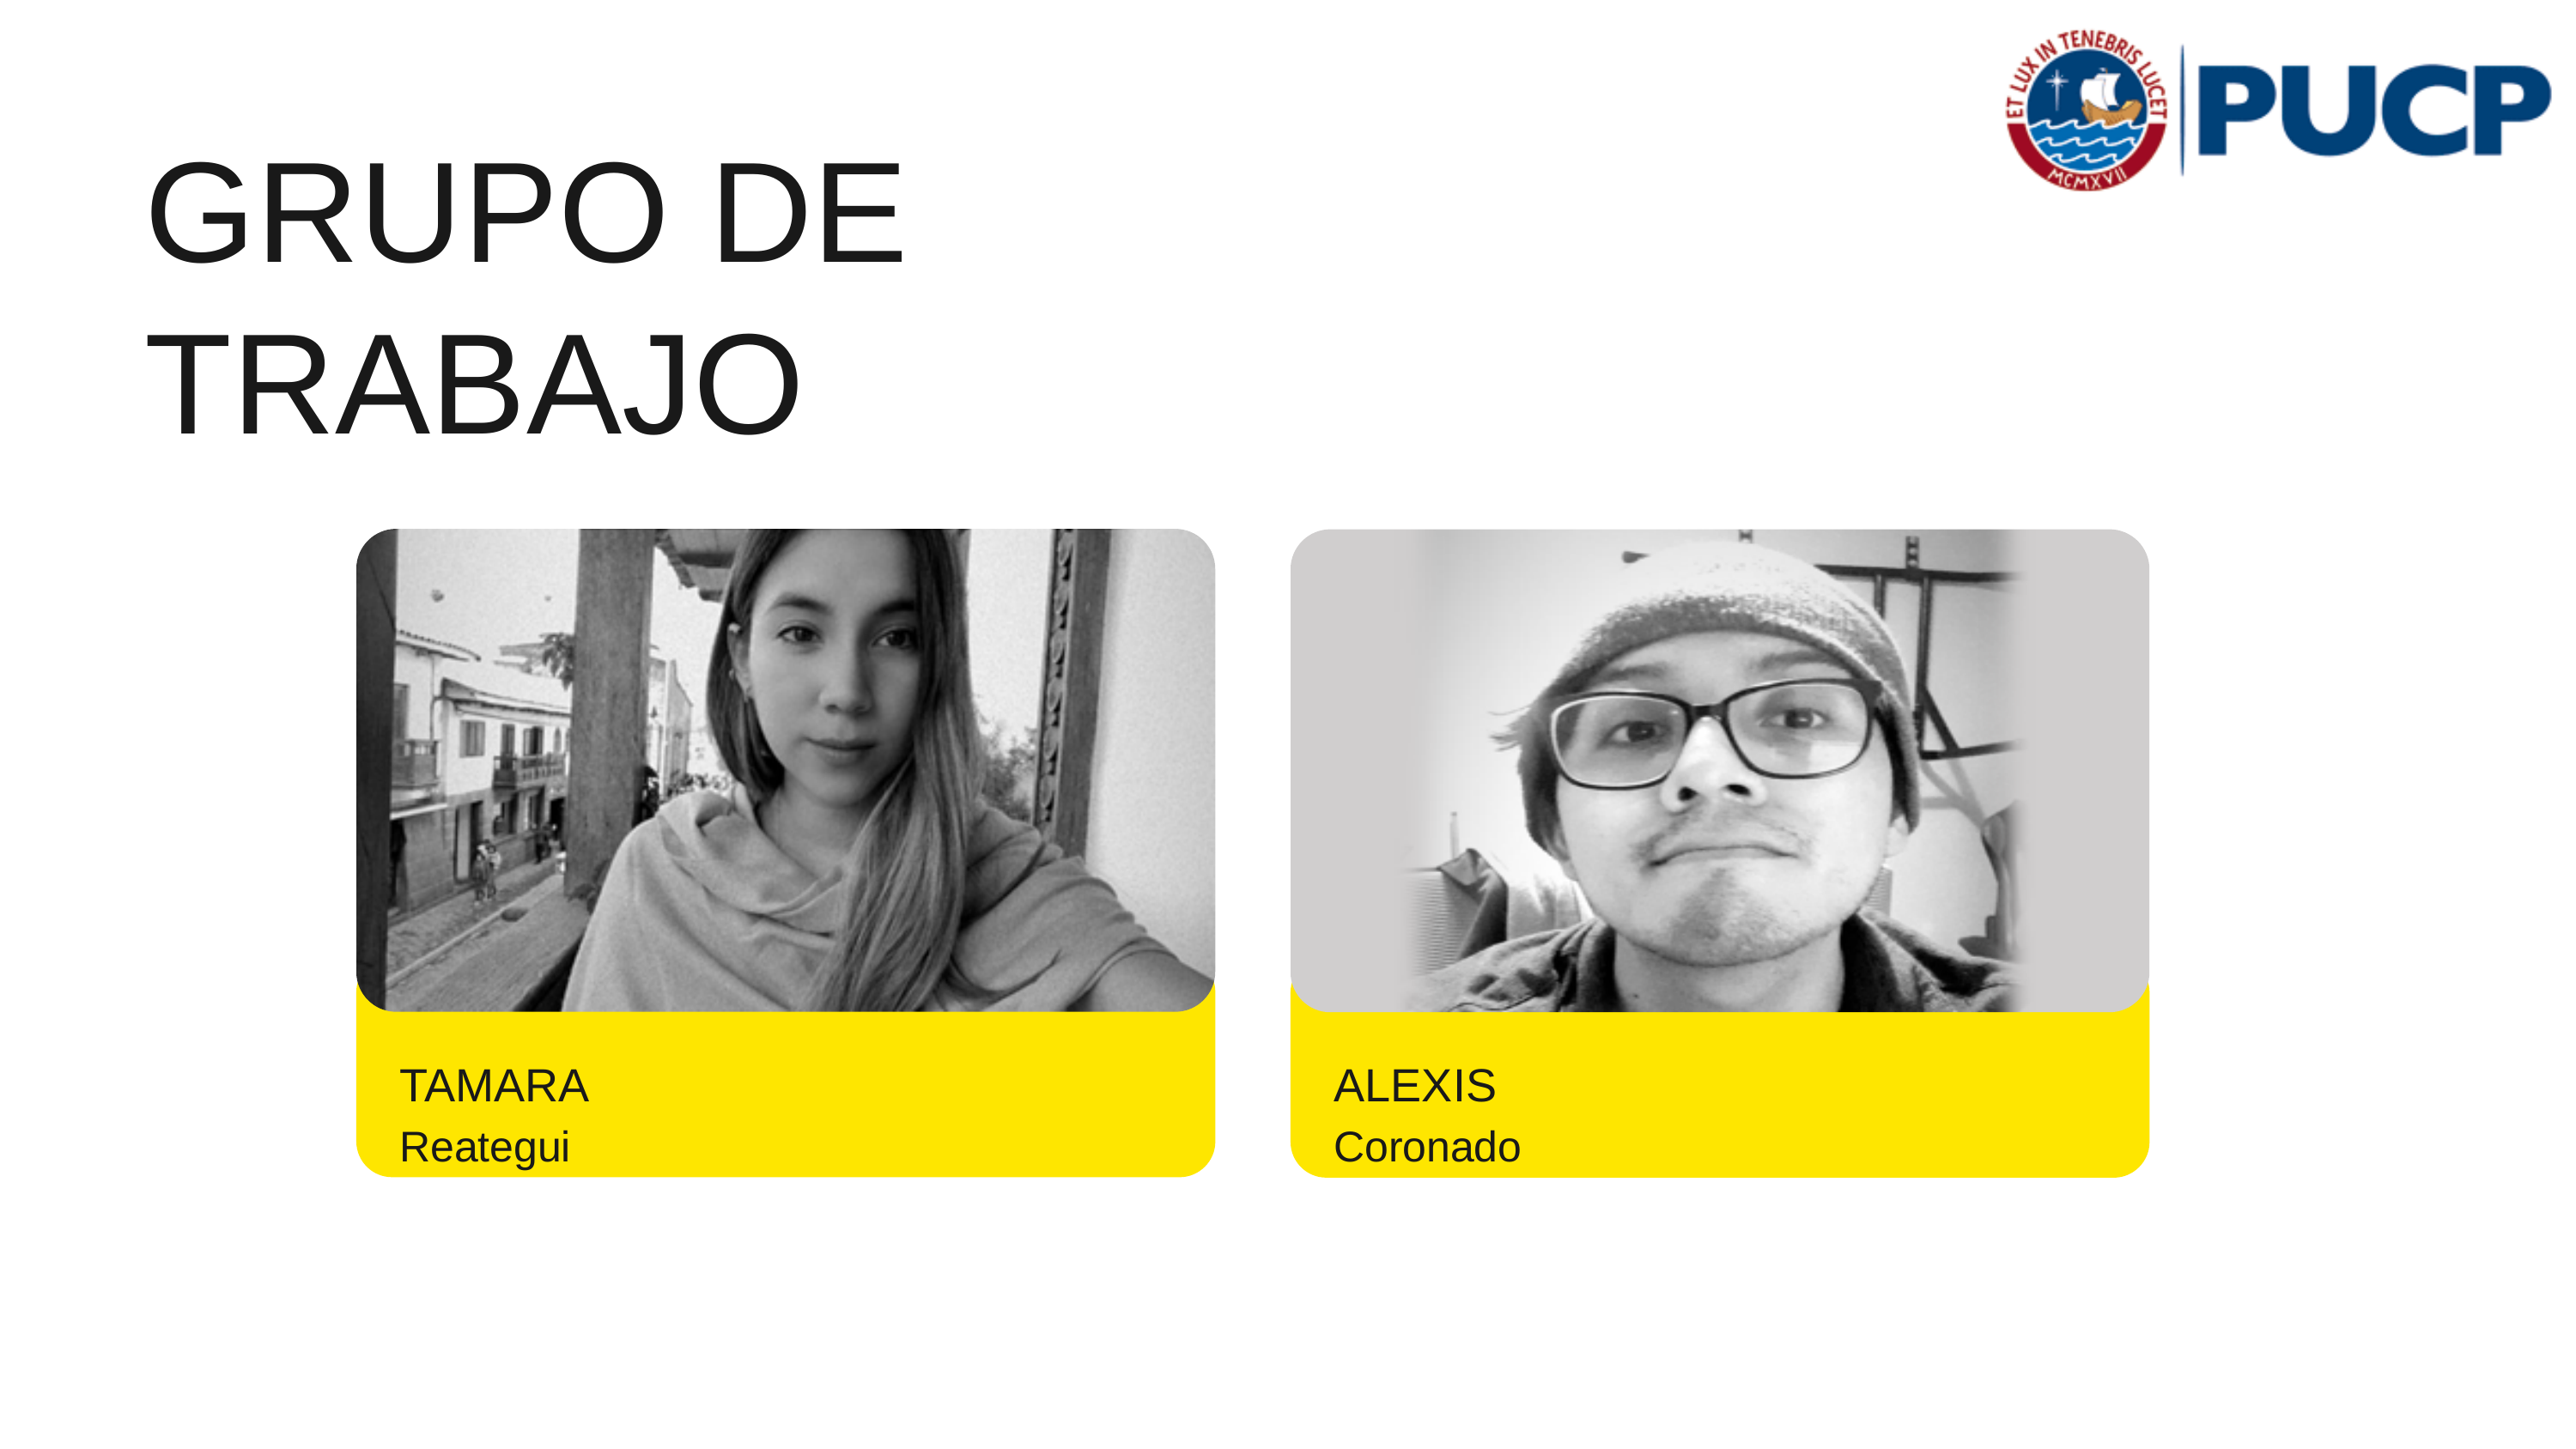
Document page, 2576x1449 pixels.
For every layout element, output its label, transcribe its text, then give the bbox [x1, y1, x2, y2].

text_box [1290, 983, 2150, 1178]
text_box [355, 983, 1216, 1178]
text_box [1290, 529, 2150, 1013]
text_box GRUPO DE TRABAJO [144, 119, 1135, 427]
picture [1982, 0, 2576, 223]
text_box [355, 529, 1216, 1012]
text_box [1334, 1043, 1906, 1159]
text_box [399, 1043, 972, 1159]
